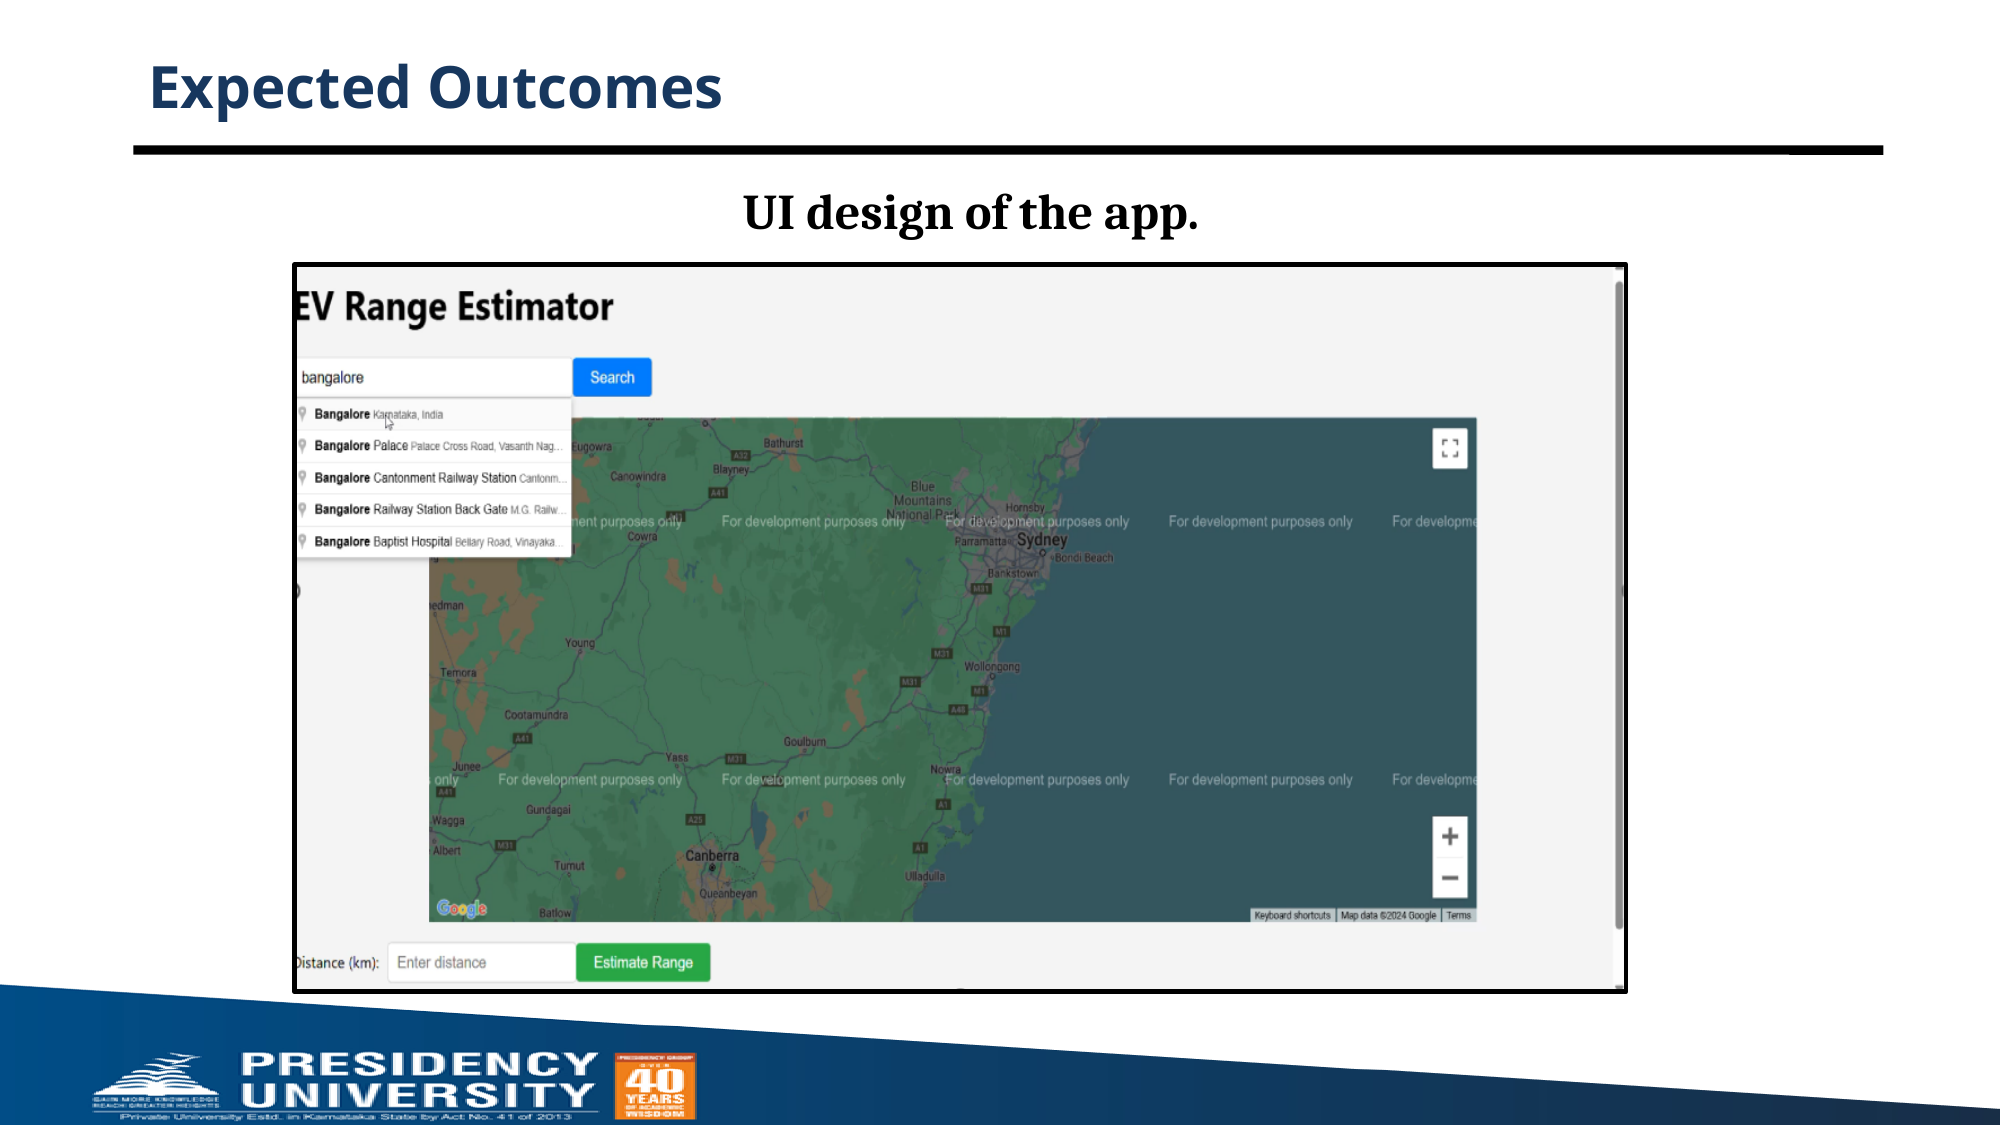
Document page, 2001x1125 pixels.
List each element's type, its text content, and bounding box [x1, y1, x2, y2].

text_box UI design of the app. [728, 172, 1232, 248]
picture [296, 266, 1624, 990]
title Expected Outcomes [133, 45, 1884, 125]
picture [0, 982, 2000, 1125]
